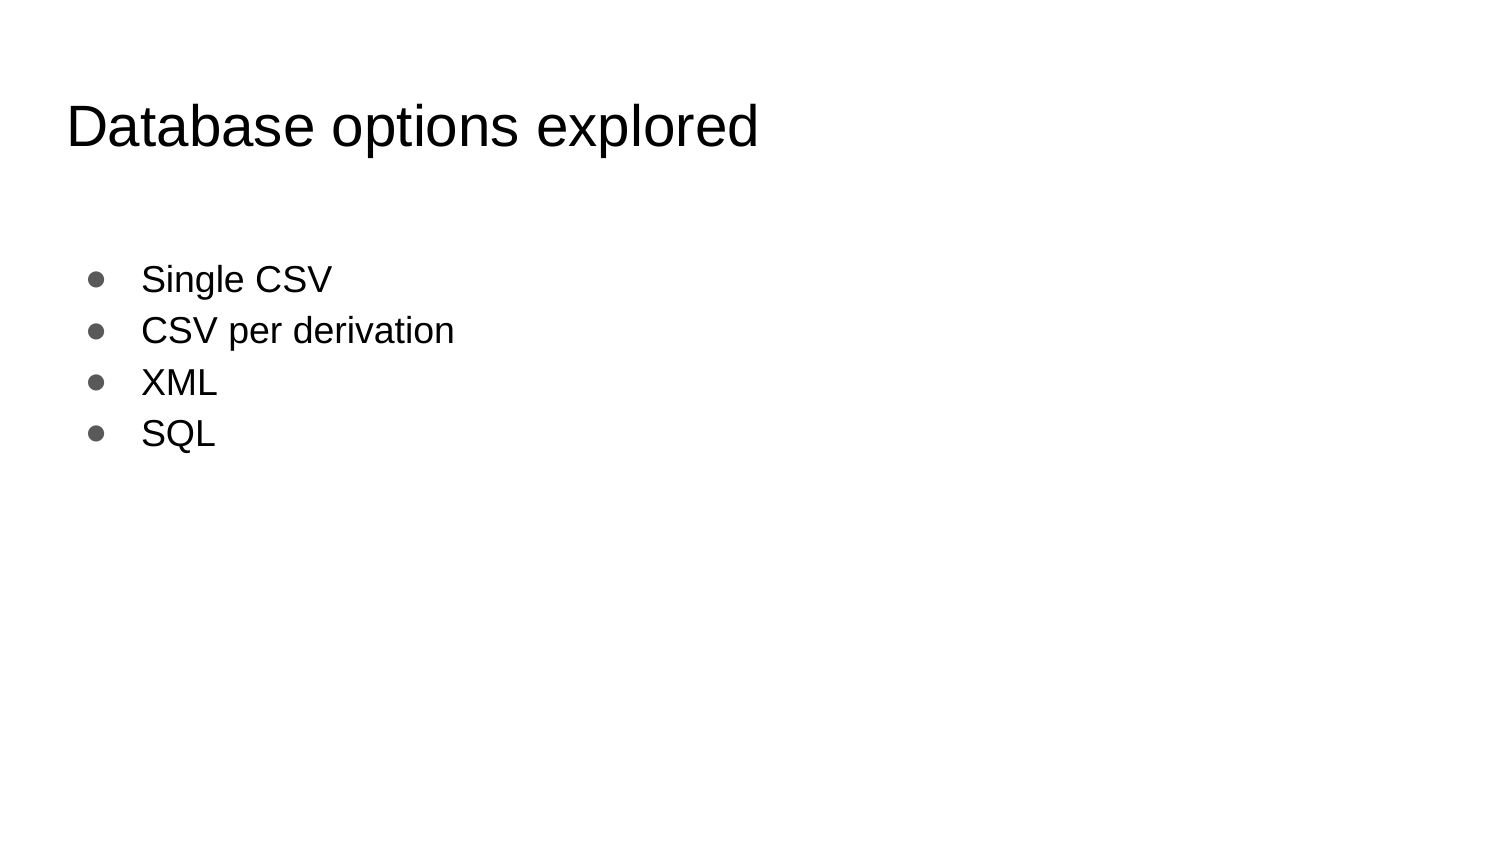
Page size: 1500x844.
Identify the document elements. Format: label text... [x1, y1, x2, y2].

list Single CSV CSV per derivation XML SQL [51, 189, 1449, 750]
title Database options explored [51, 72, 1449, 167]
